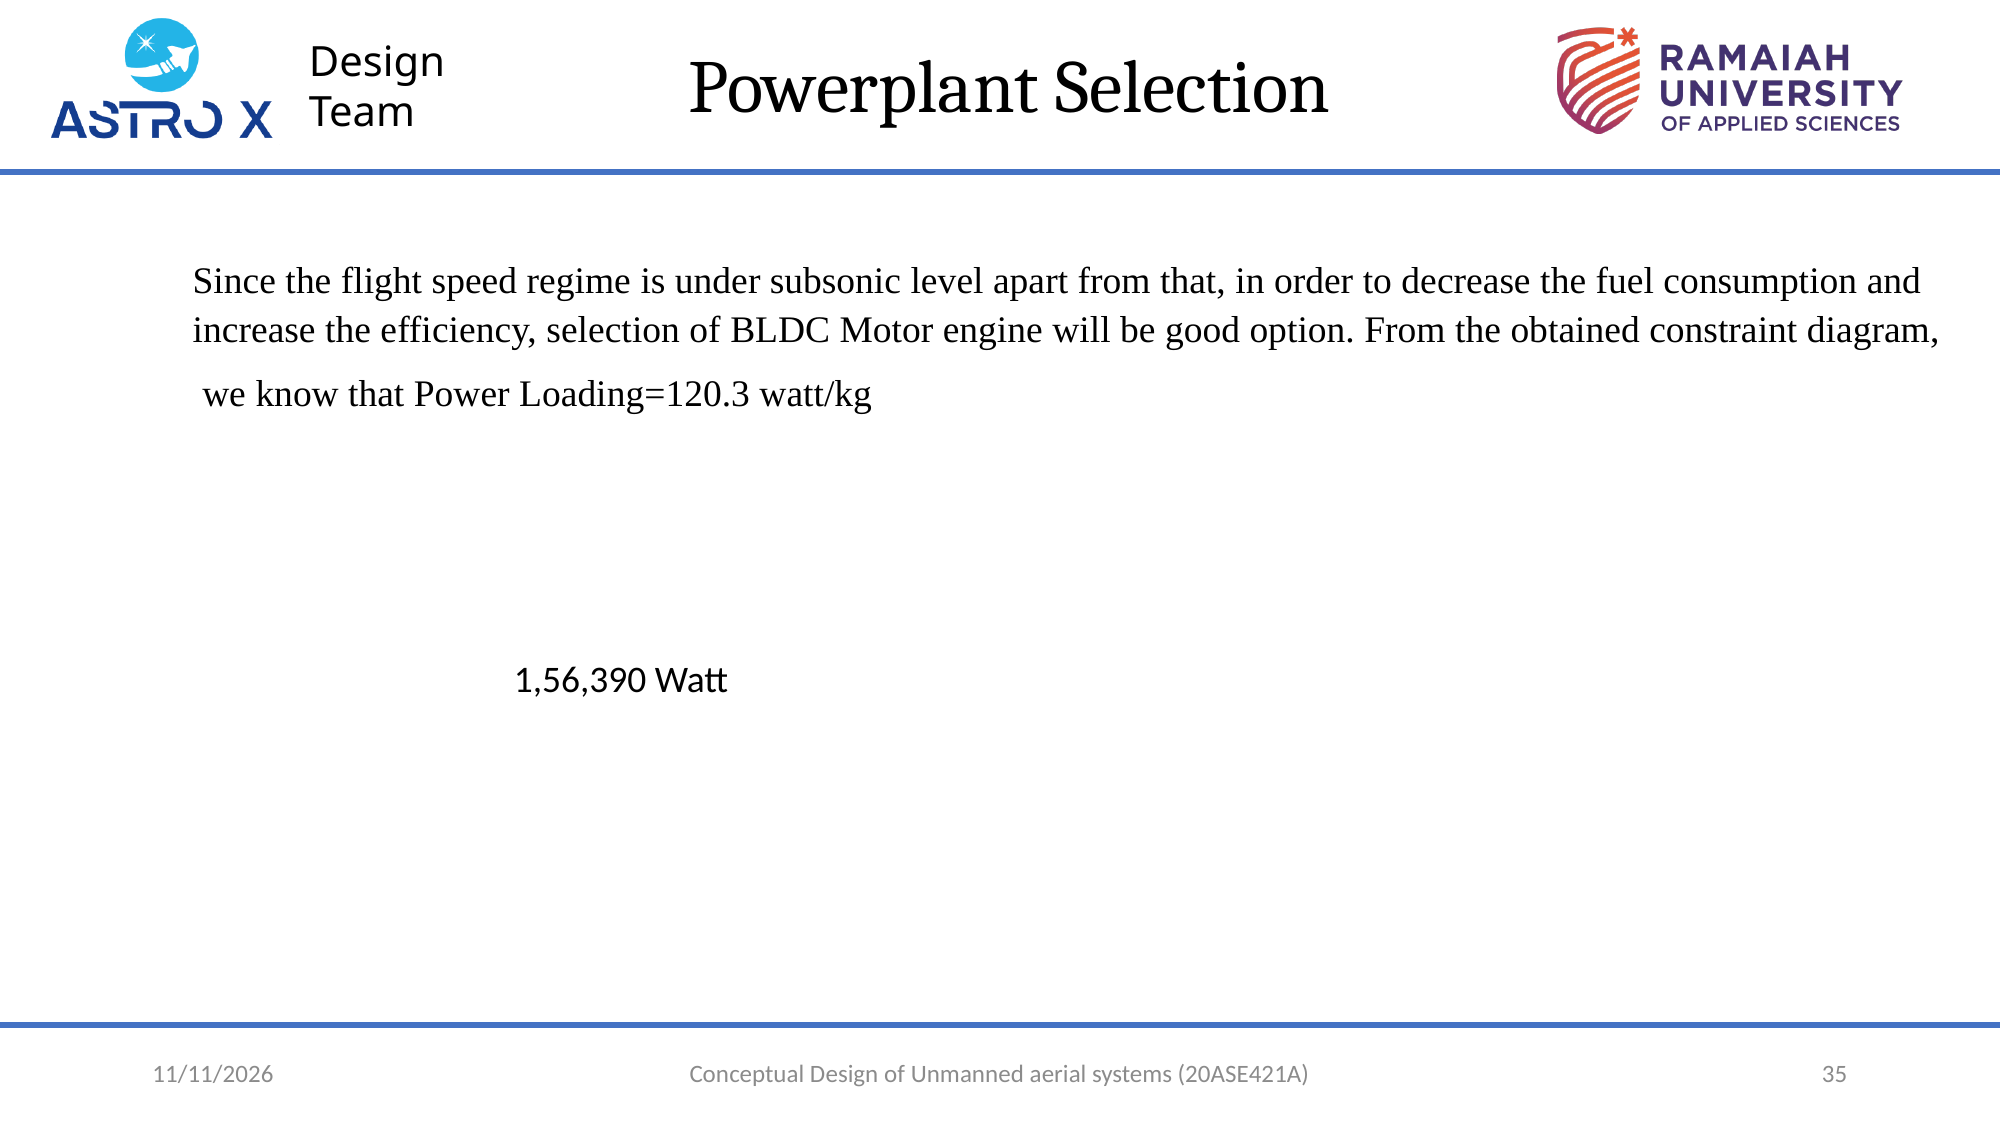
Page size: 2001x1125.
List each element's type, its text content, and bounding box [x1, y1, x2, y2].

text_box Powerplant Selection [673, 30, 1346, 135]
text_box Since the flight speed regime is under subsonic level apart from that, in order to decrease the fuel consumption and increase the efficiency, selection of BLDC Motor engine will be good option. From the obtained constraint diagram, we know that Power Loading=120.3 watt/kg [177, 245, 1961, 546]
picture [44, 13, 280, 145]
slide_number 35 [1412, 1042, 1863, 1103]
footer Conceptual Design of Unmanned aerial systems (20ASE421A) [662, 1042, 1338, 1103]
picture [1557, 27, 1903, 134]
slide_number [137, 1042, 373, 1103]
text_box Design Team [294, 27, 530, 142]
